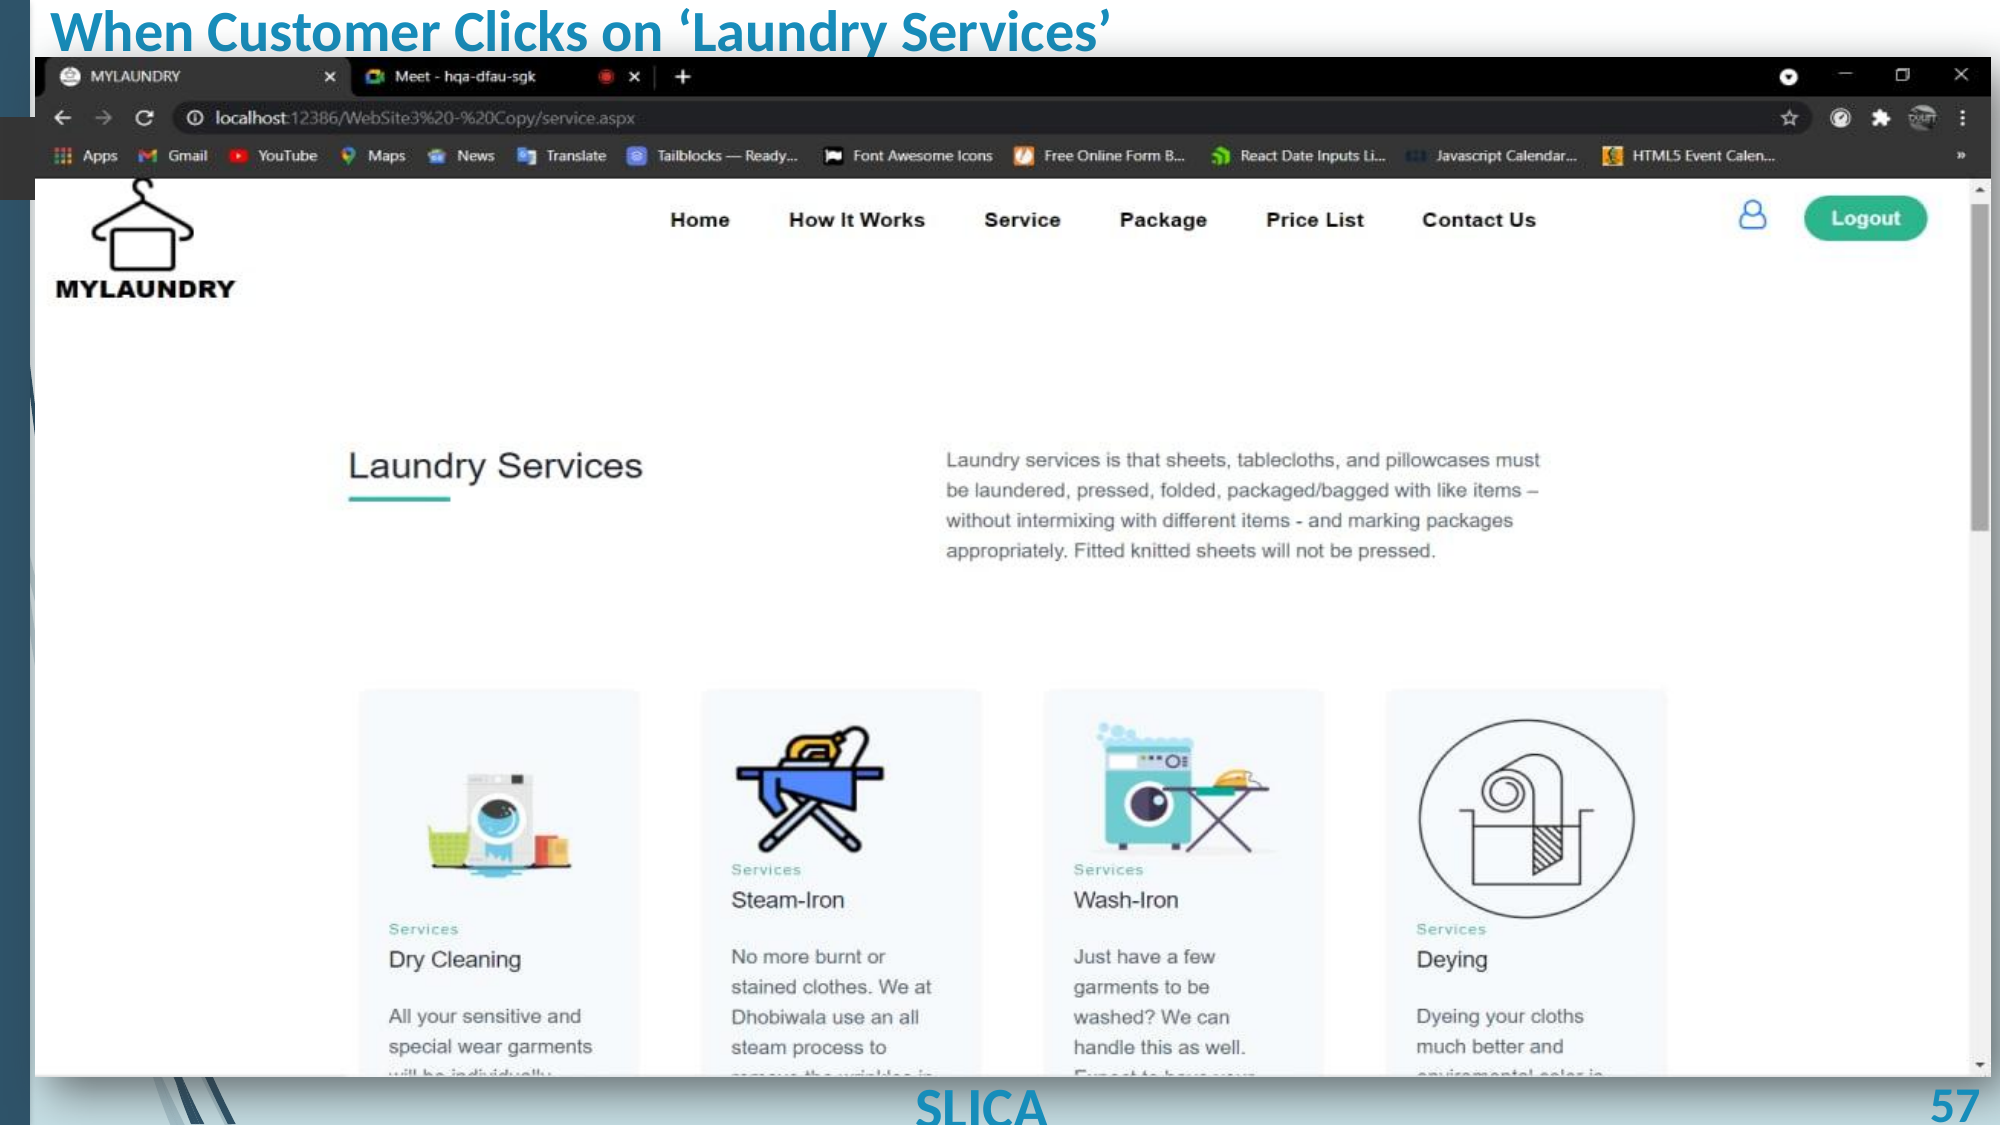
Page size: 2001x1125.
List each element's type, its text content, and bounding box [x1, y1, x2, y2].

title When Customer Clicks on ‘Laundry Services’ [35, 0, 1148, 54]
text_box 57 [1914, 1065, 2000, 1125]
picture [34, 57, 1991, 1077]
text_box SLICA [900, 1086, 1087, 1125]
